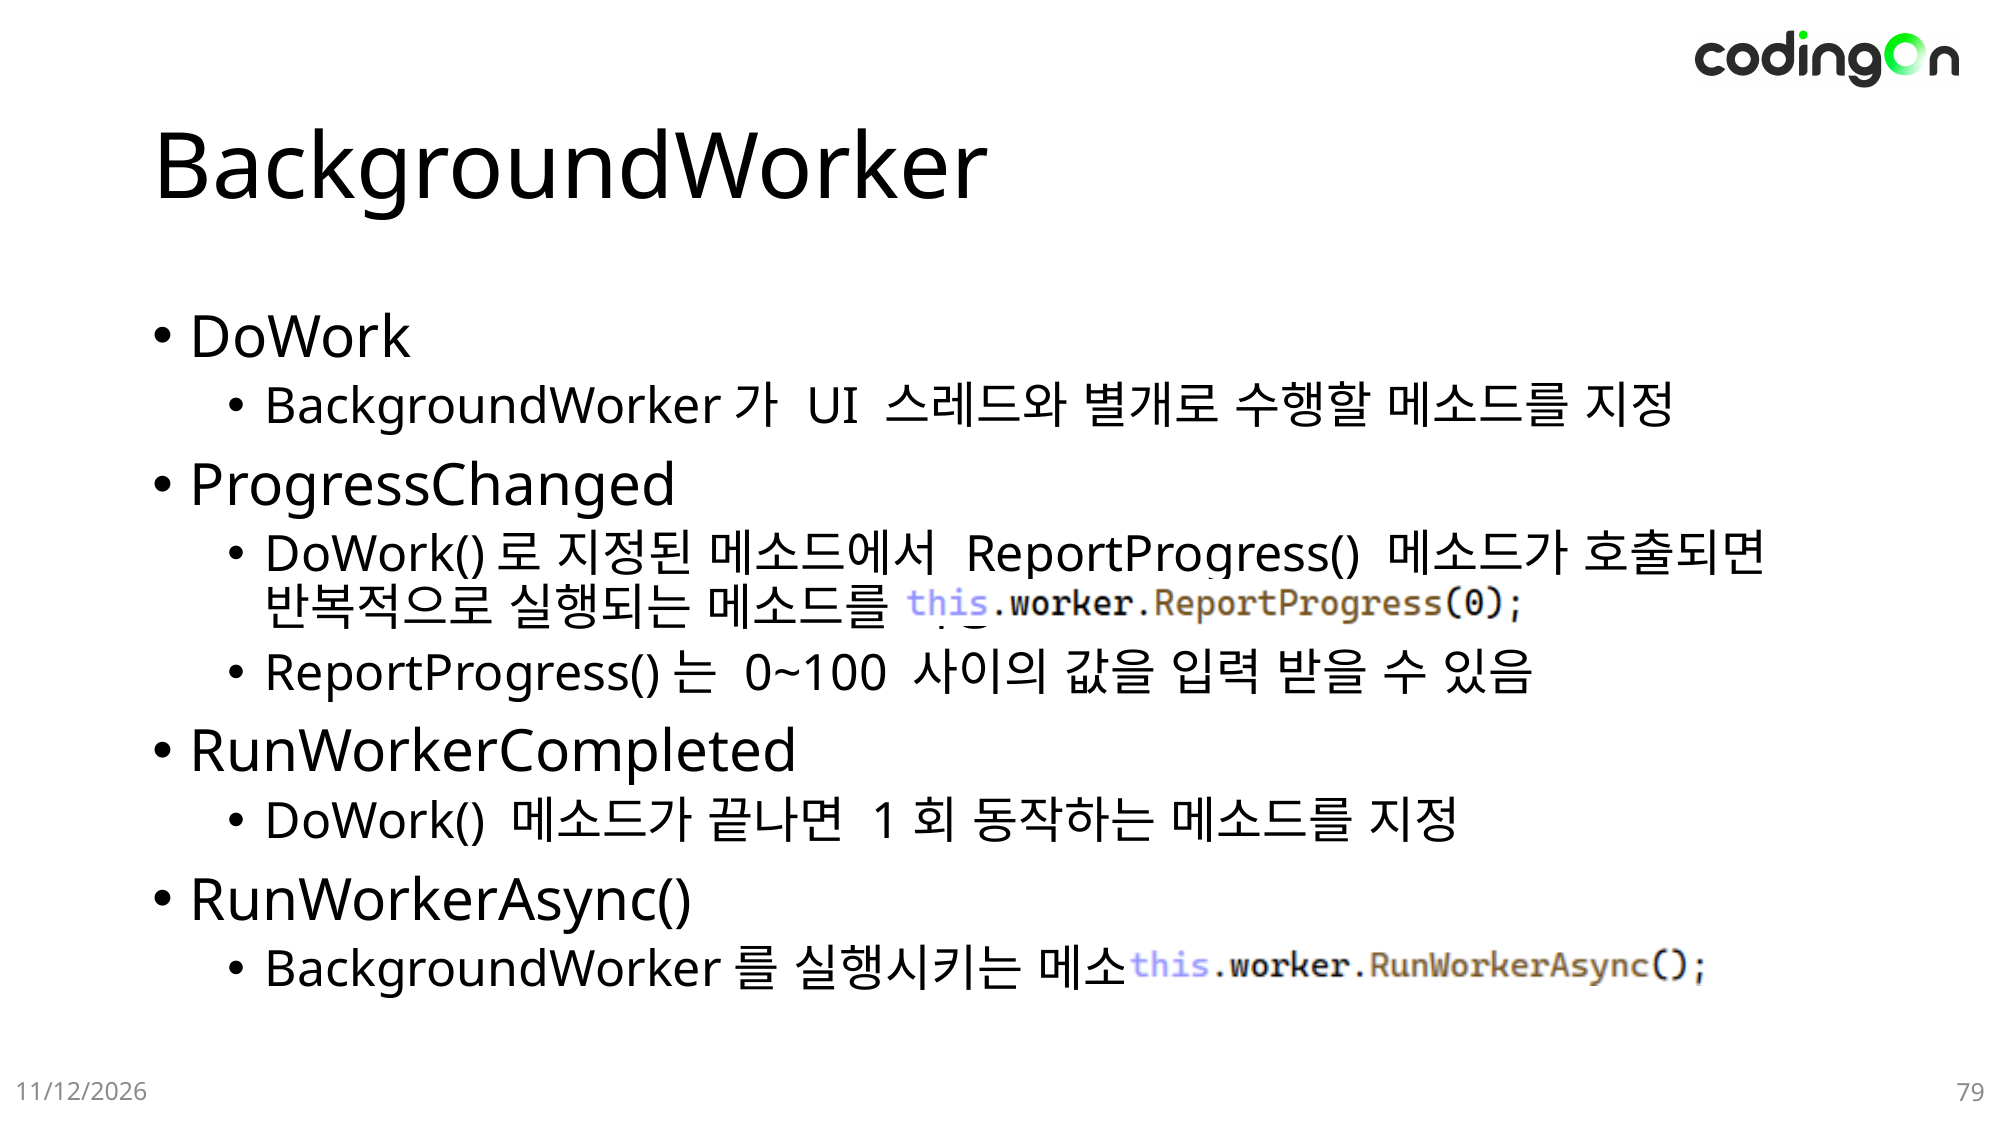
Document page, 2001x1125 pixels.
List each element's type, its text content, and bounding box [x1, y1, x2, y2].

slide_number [0, 1062, 450, 1123]
slide_number 79 [1550, 1063, 2000, 1124]
picture [1124, 940, 1712, 986]
picture [904, 579, 1528, 626]
picture [1695, 30, 1959, 88]
title BackgroundWorker [137, 59, 1863, 278]
list DoWork BackgroundWorker가 UI 스레드와 별개로 수행할 메소드를 지정 ProgressChanged DoWork()로 지정된 메소드에서 ReportProgress() 메소드가 호출되면 반복적으로 실행되는 메소드를 지정 ReportProgress()는 0~100 사이의 값을 입력 받을 수 있음 RunWorkerCompleted DoWork() 메소드가 끝나면 1회 동작하는 메소드를 지정 RunWorkerAsync() BackgroundWorker를 실행시키는 메소드 [137, 299, 1863, 1014]
